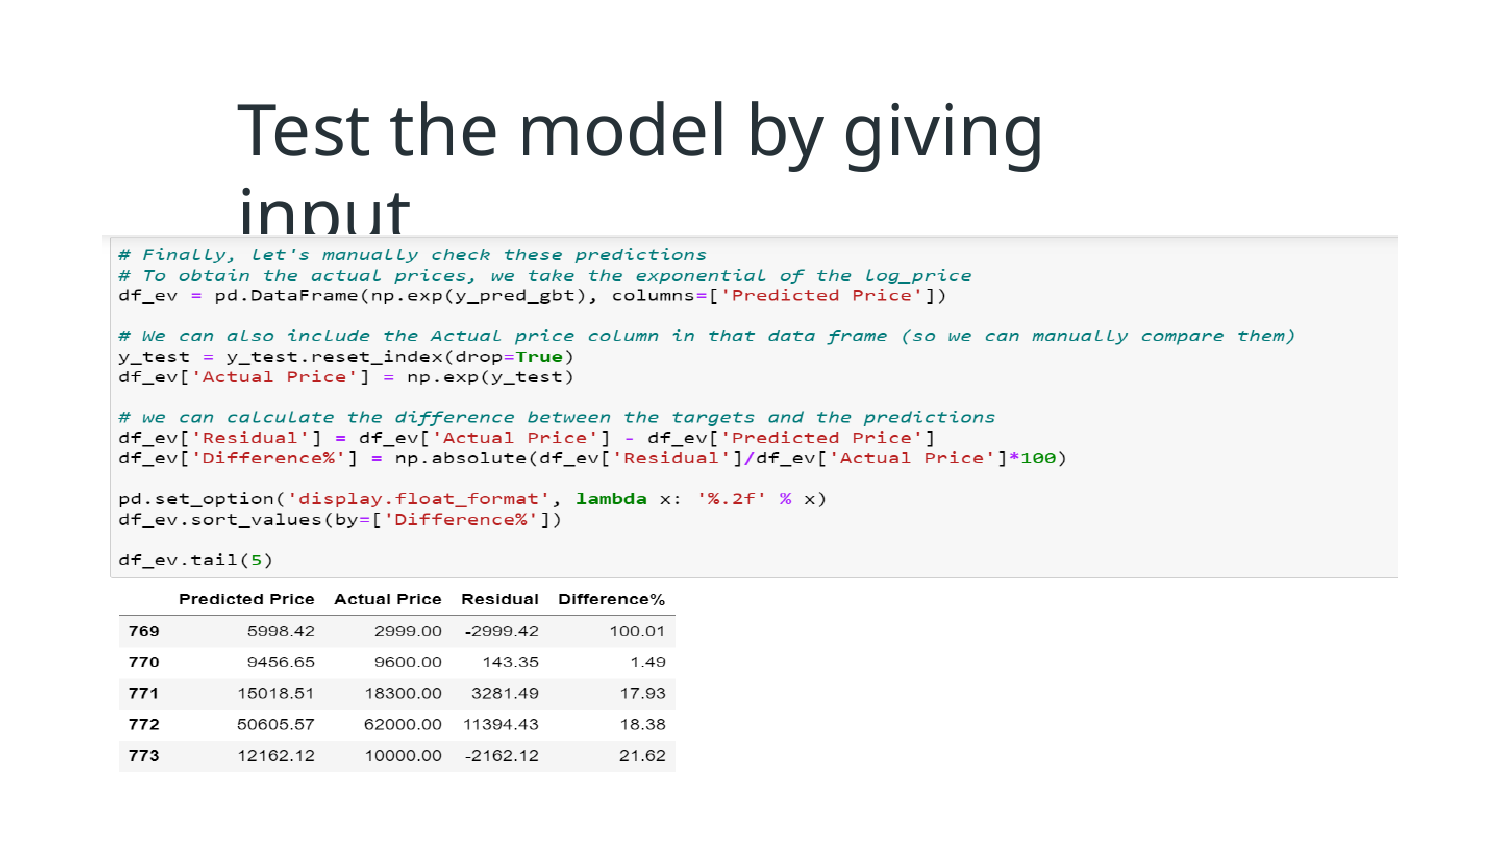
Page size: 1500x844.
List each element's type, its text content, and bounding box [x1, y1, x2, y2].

picture [101, 234, 1399, 777]
title Test the model by giving input [237, 84, 1225, 232]
